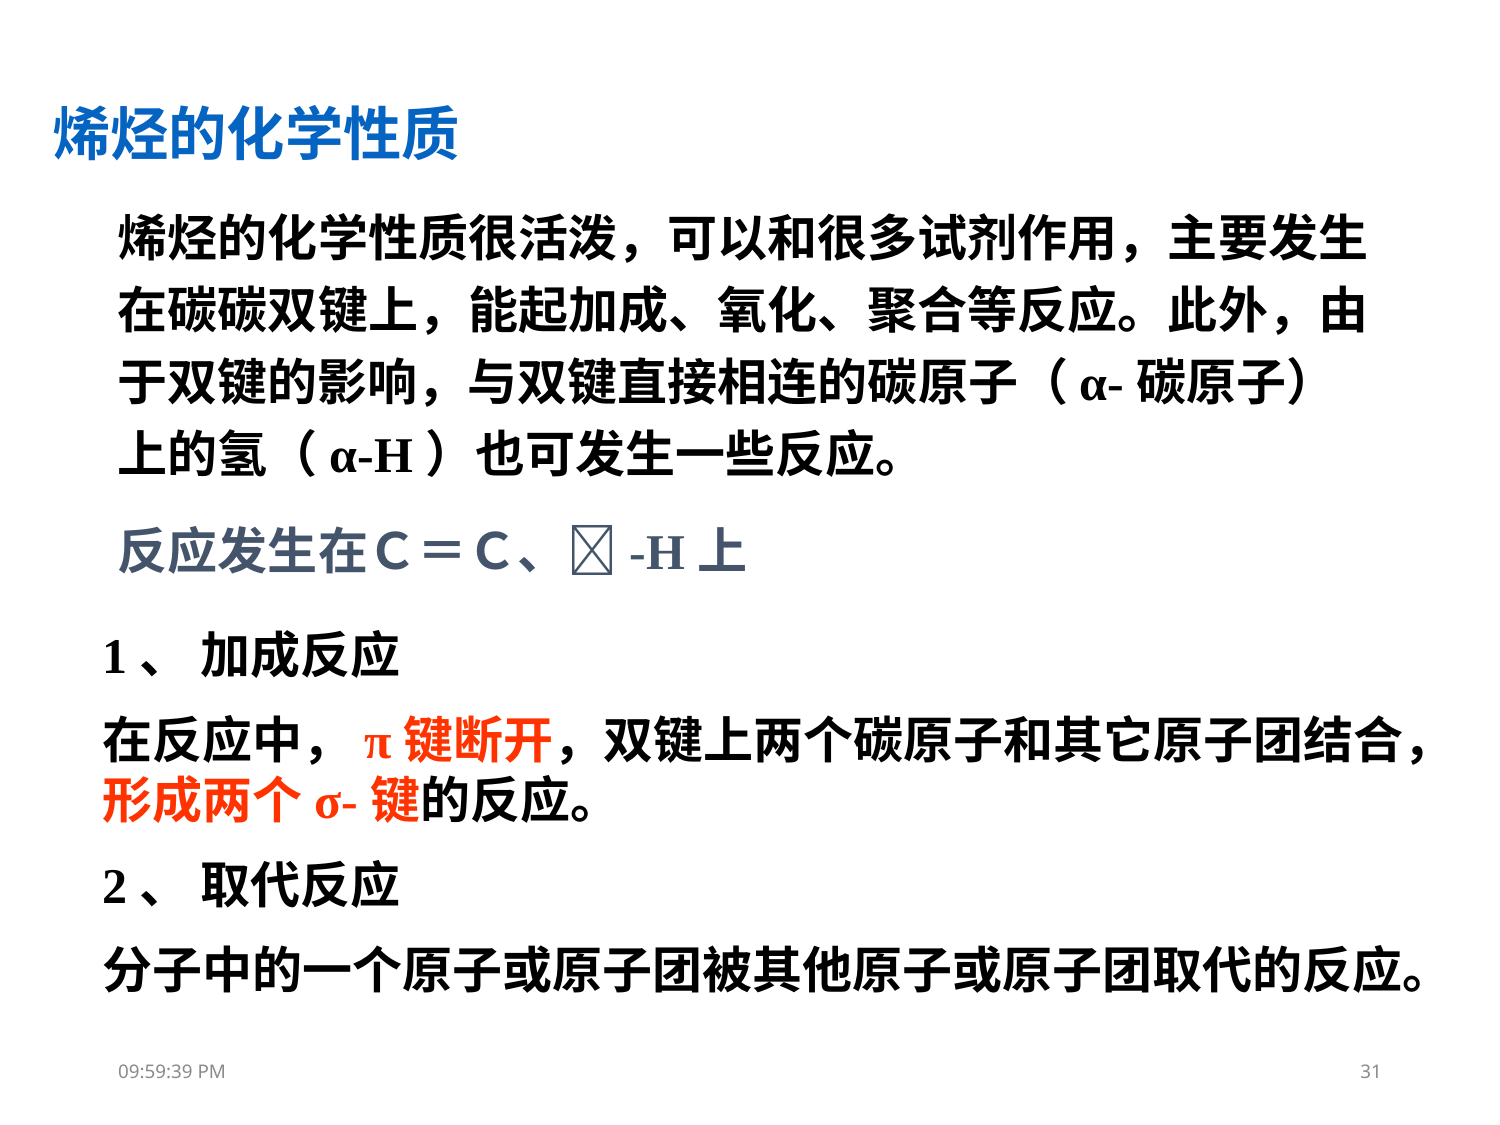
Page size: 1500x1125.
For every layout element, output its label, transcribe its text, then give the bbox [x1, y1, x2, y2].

text_box 烯烃的化学性质很活泼，可以和很多试剂作用，主要发生在碳碳双键上，能起加成、氧化、聚合等反应。此外，由于双键的影响，与双键直接相连的碳原子（α-碳原子）上的氢（α-H）也可发生一些反应。 反应发生在Ｃ＝Ｃ、-H上 [103, 187, 1397, 588]
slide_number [103, 1042, 441, 1103]
slide_number 31 [1059, 1042, 1397, 1103]
text_box 1、 加成反应 在反应中，π键断开，双键上两个碳原子和其它原子团结合，形成两个σ-键的反应。 2、 取代反应 分子中的一个原子或原子团被其他原子或原子团取代的反应。 [87, 616, 1450, 1006]
text_box 烯烃的化学性质 [37, 89, 798, 175]
